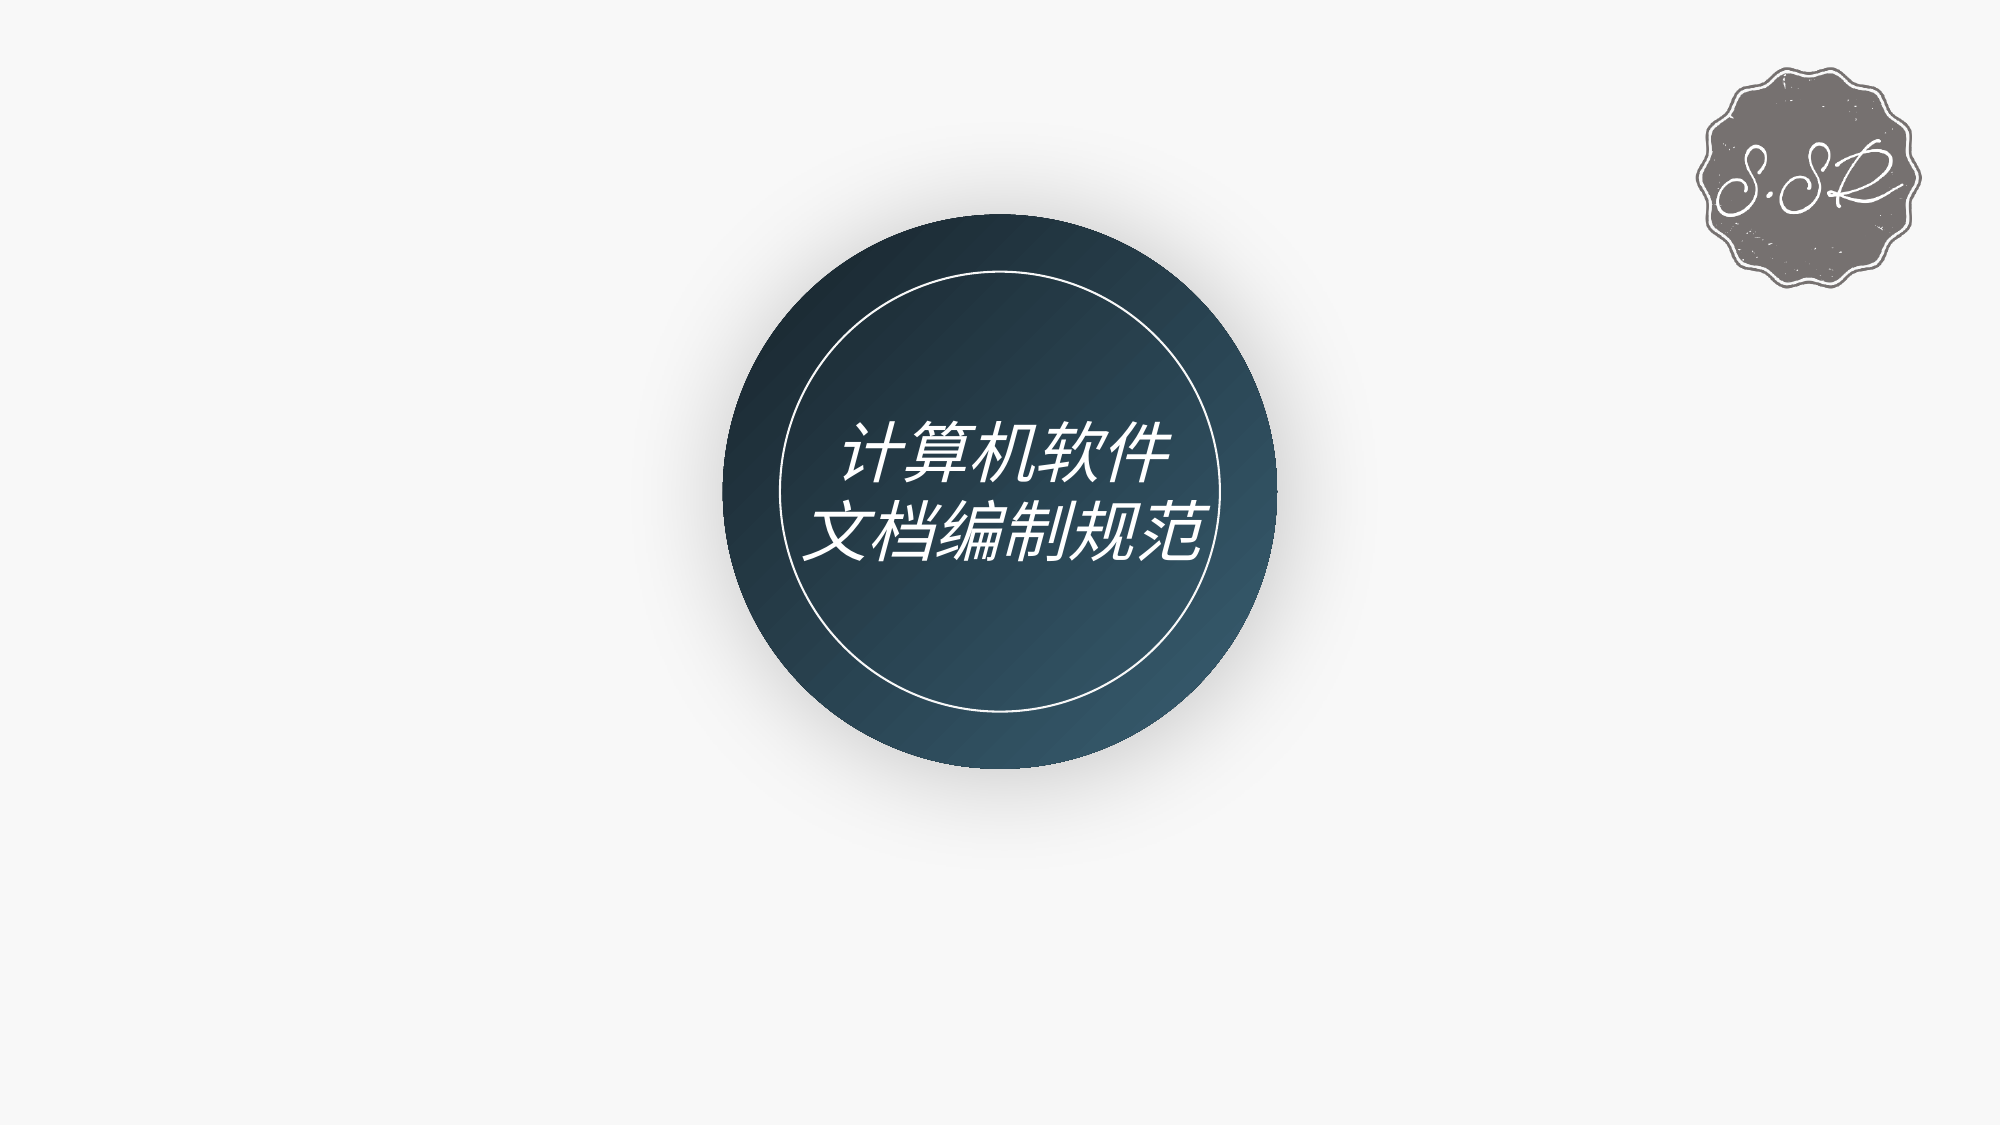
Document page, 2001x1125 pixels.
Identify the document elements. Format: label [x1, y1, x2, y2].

text_box [722, 214, 1277, 769]
picture [1535, 0, 2000, 532]
